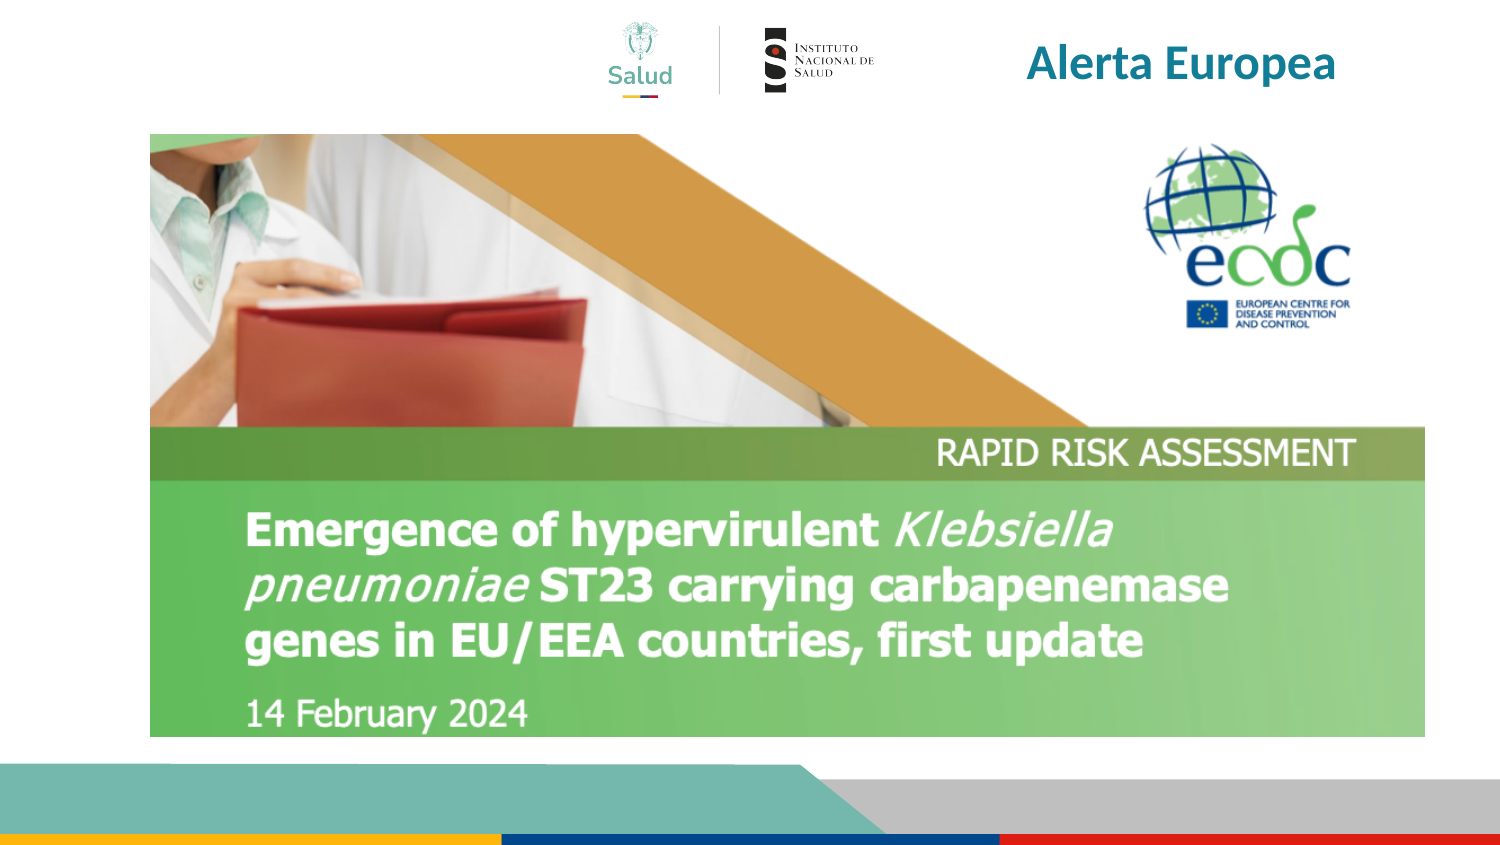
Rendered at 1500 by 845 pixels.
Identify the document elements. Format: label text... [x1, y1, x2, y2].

text_box Alerta Europea [937, 22, 1438, 98]
picture [608, 22, 874, 98]
picture [0, 834, 1500, 845]
picture [149, 134, 1426, 737]
